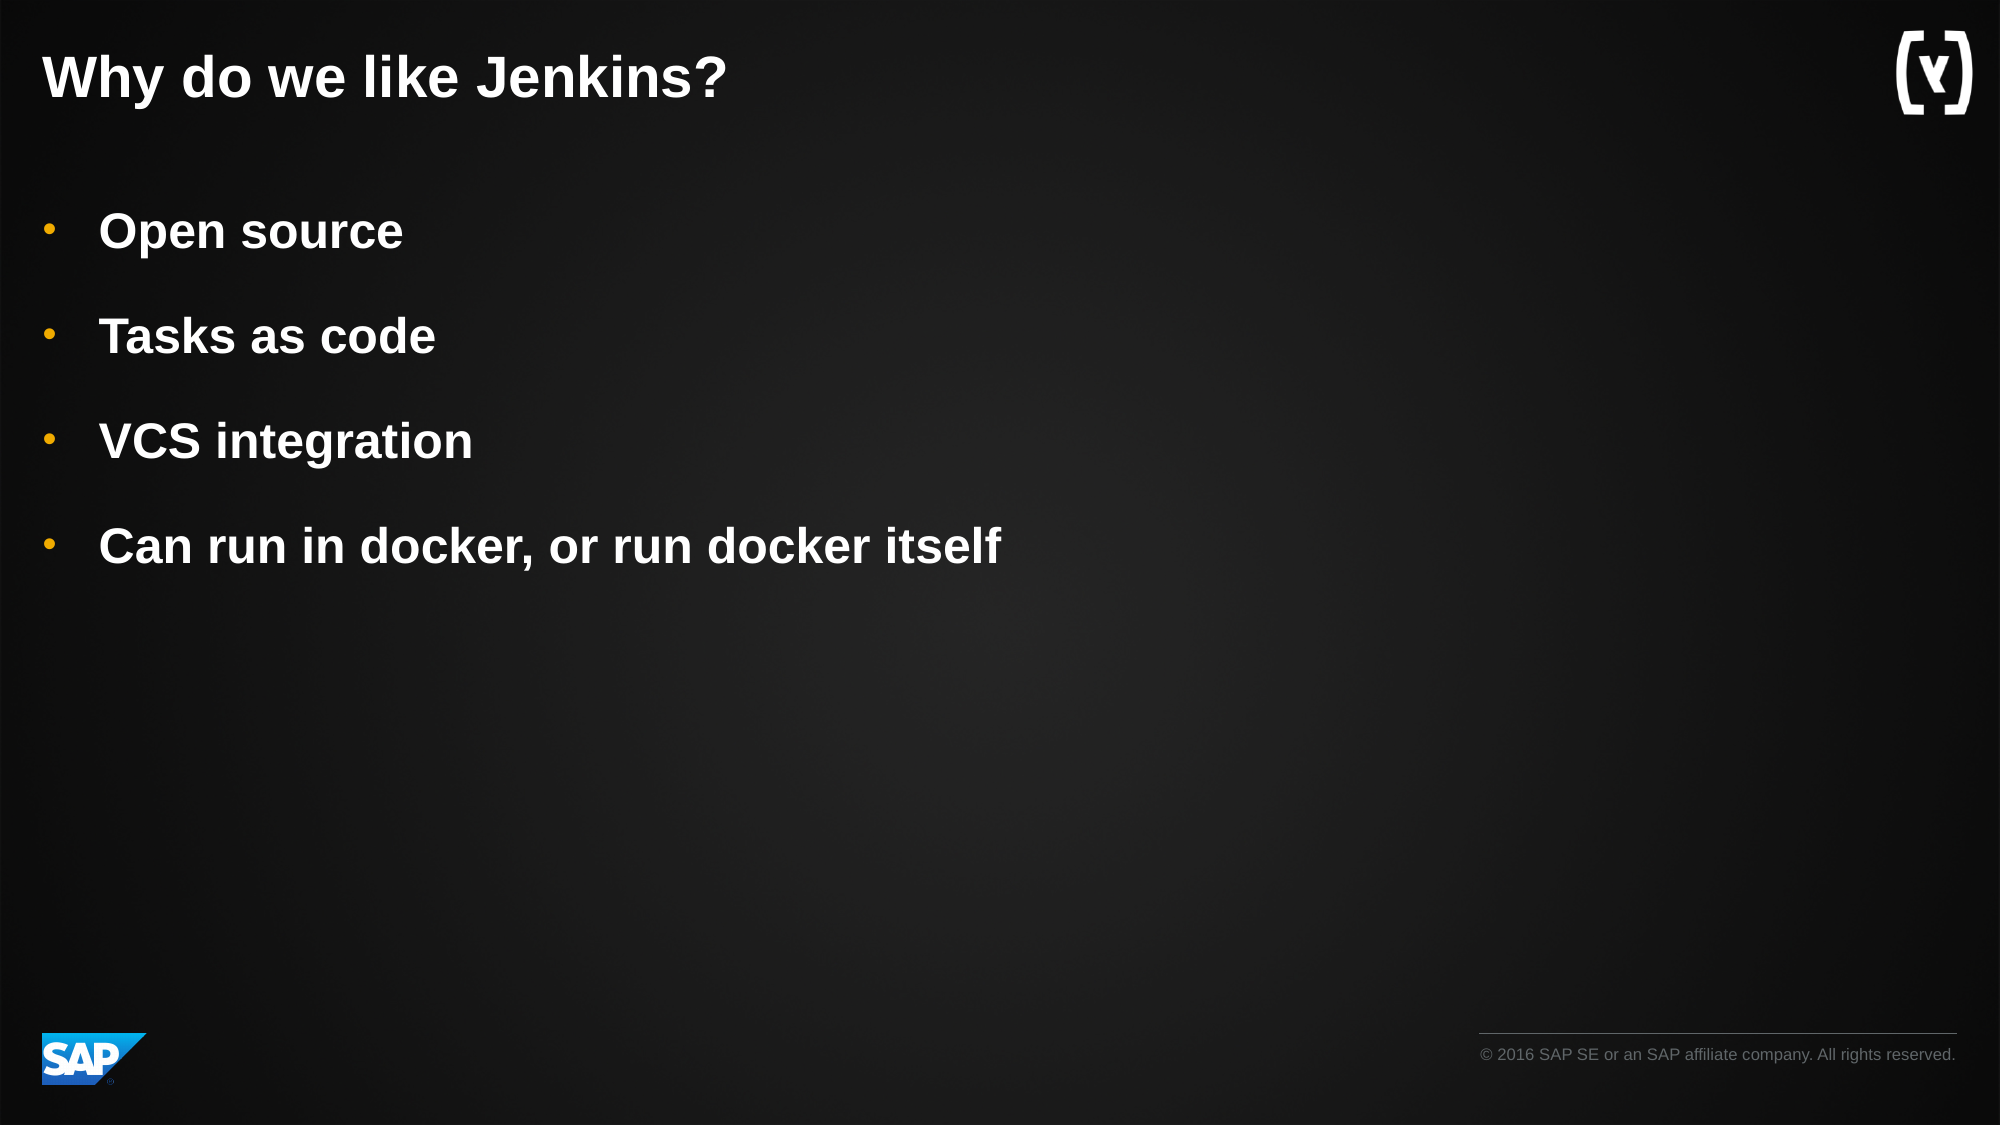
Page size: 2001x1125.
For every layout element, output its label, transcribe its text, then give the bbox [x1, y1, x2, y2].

list Open source Tasks as code VCS integration Can run in docker, or run docker itself [42, 198, 1954, 992]
picture [0, 0, 2000, 1125]
title Why do we like Jenkins? [42, 46, 1874, 171]
